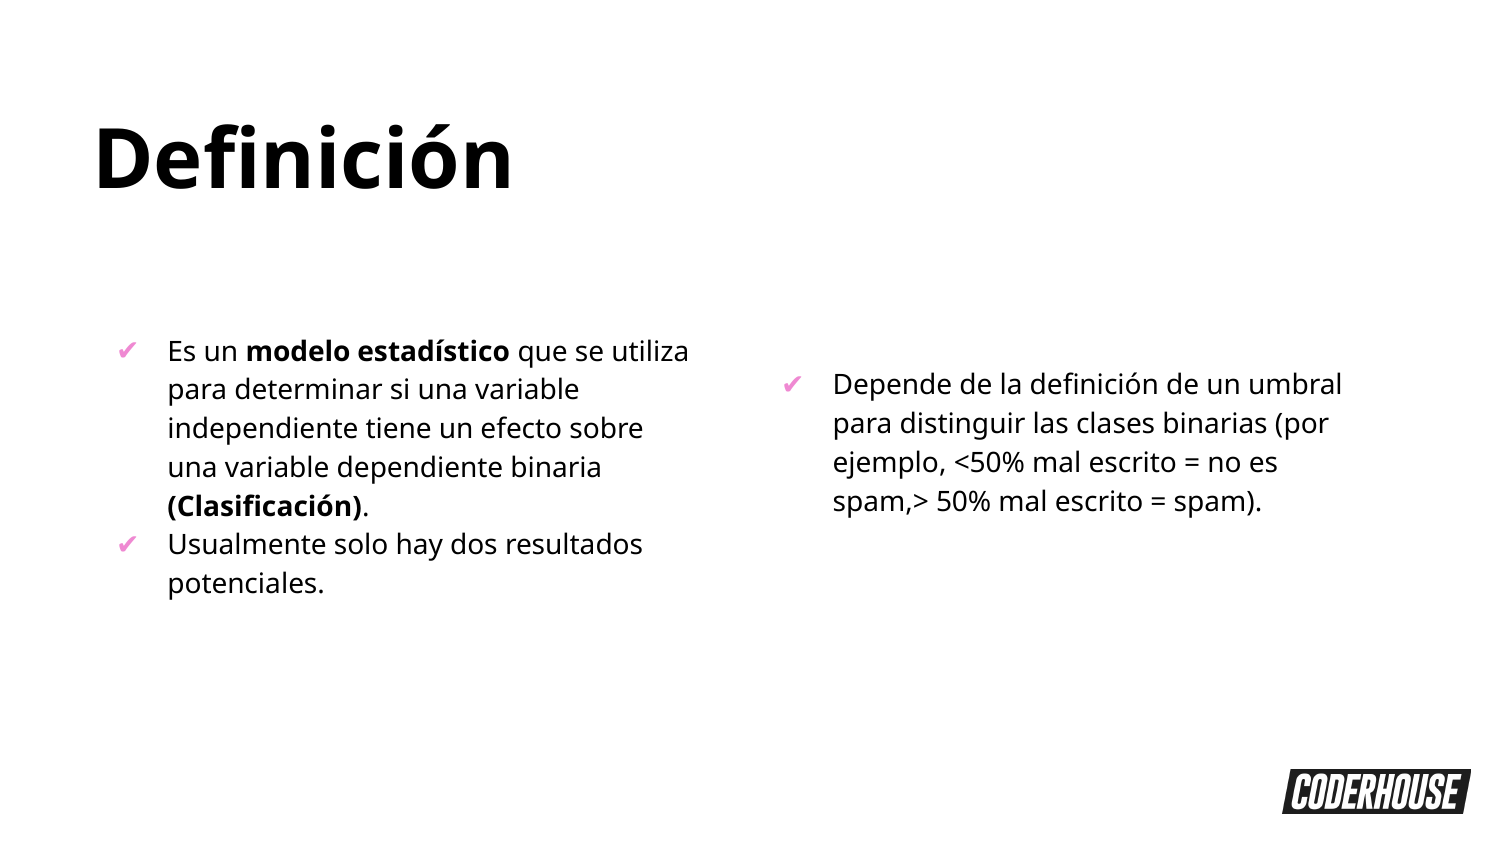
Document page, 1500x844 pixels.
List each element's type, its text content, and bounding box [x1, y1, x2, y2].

text_box Depende de la definición de un umbral para distinguir las clases binarias (por ejemplo, <50% mal escrito = no es spam,> 50% mal escrito = spam). [742, 312, 1372, 566]
text_box Definición [77, 101, 1414, 222]
picture [1281, 769, 1471, 814]
text_box Es un modelo estadístico que se utiliza para determinar si una variable independiente tiene un efecto sobre una variable dependiente binaria (Clasificación). Usualmente solo hay dos resultados potenciales. [77, 312, 707, 615]
